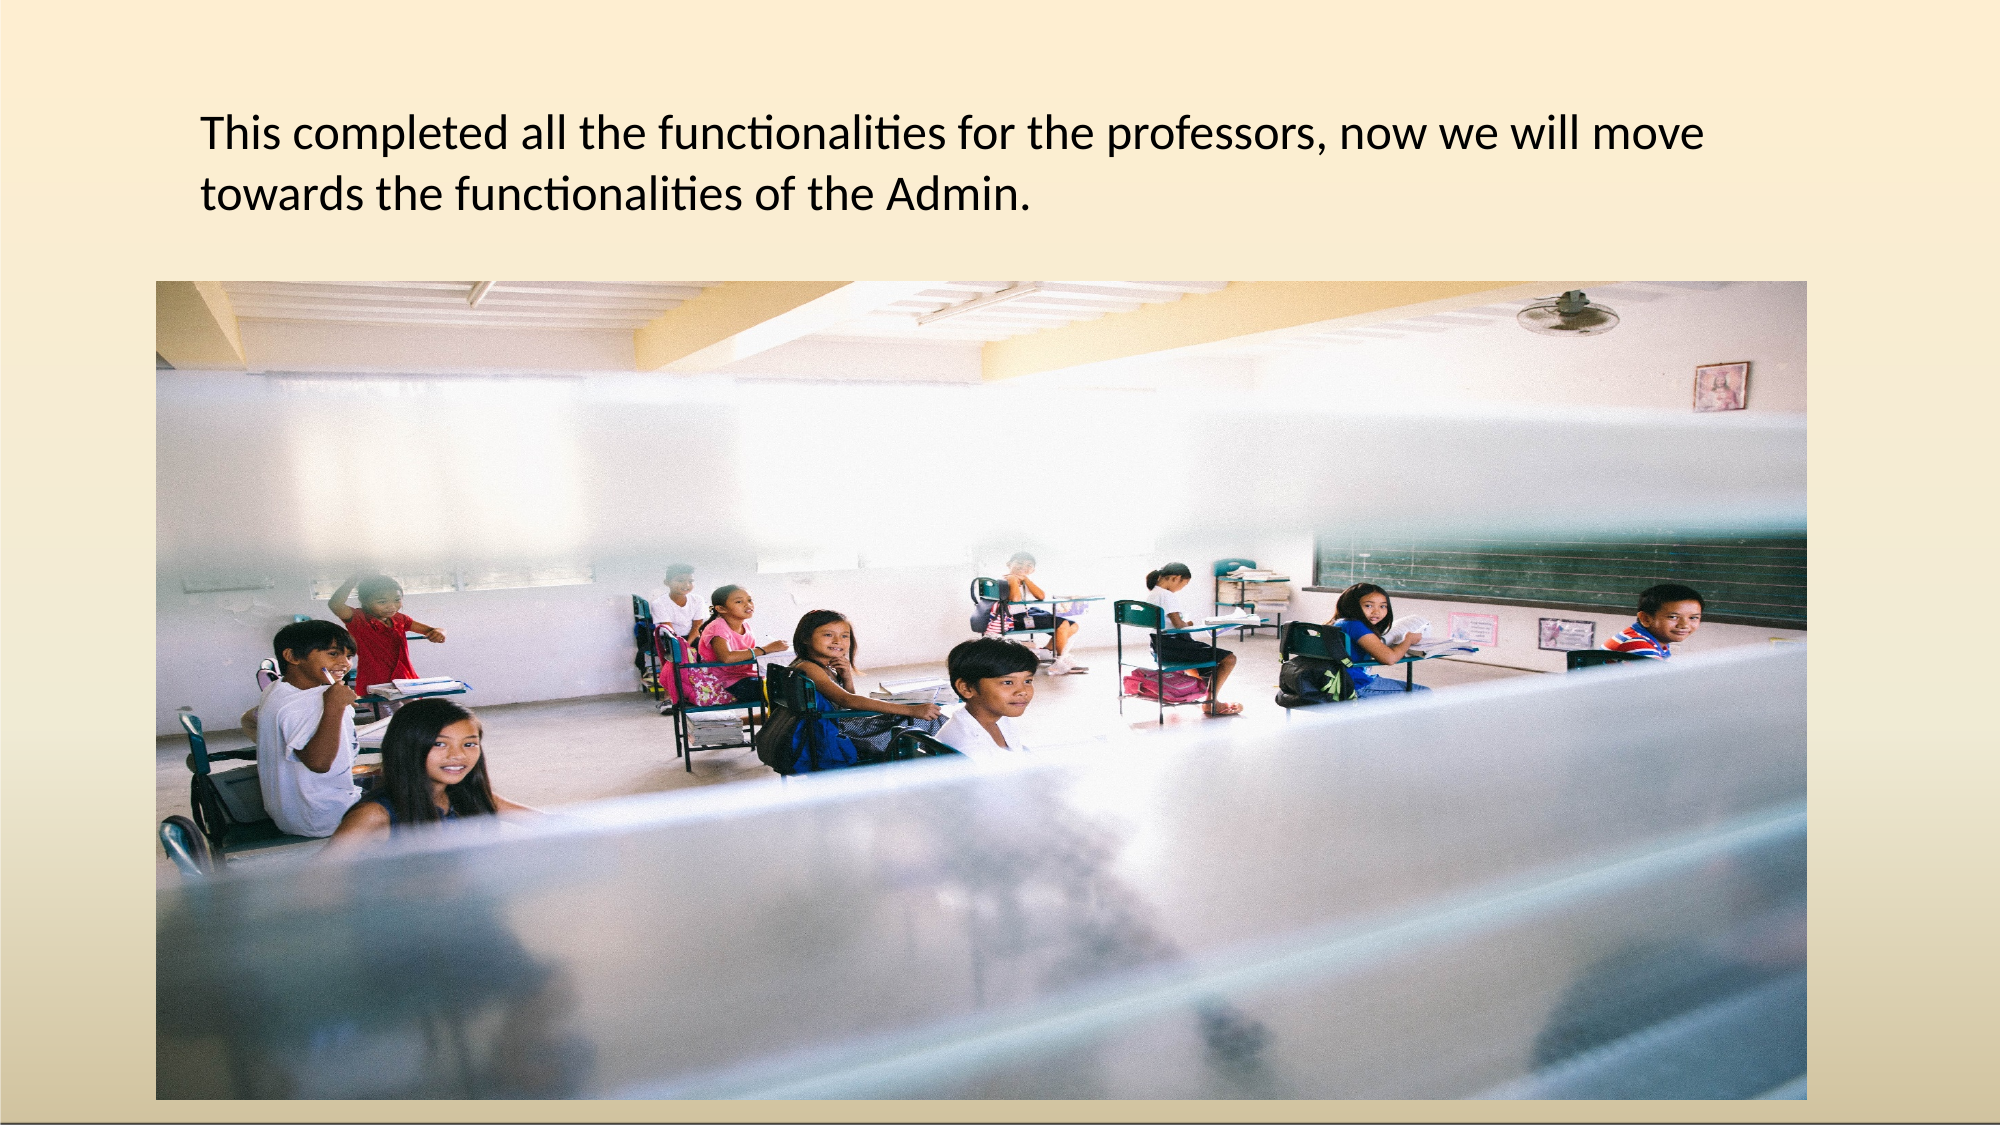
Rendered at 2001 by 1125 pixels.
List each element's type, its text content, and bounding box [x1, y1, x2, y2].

picture [0, 0, 2000, 1125]
list This completed all the functionalities for the professors, now we will move towards the functionalities of the Admin. [200, 99, 1852, 282]
